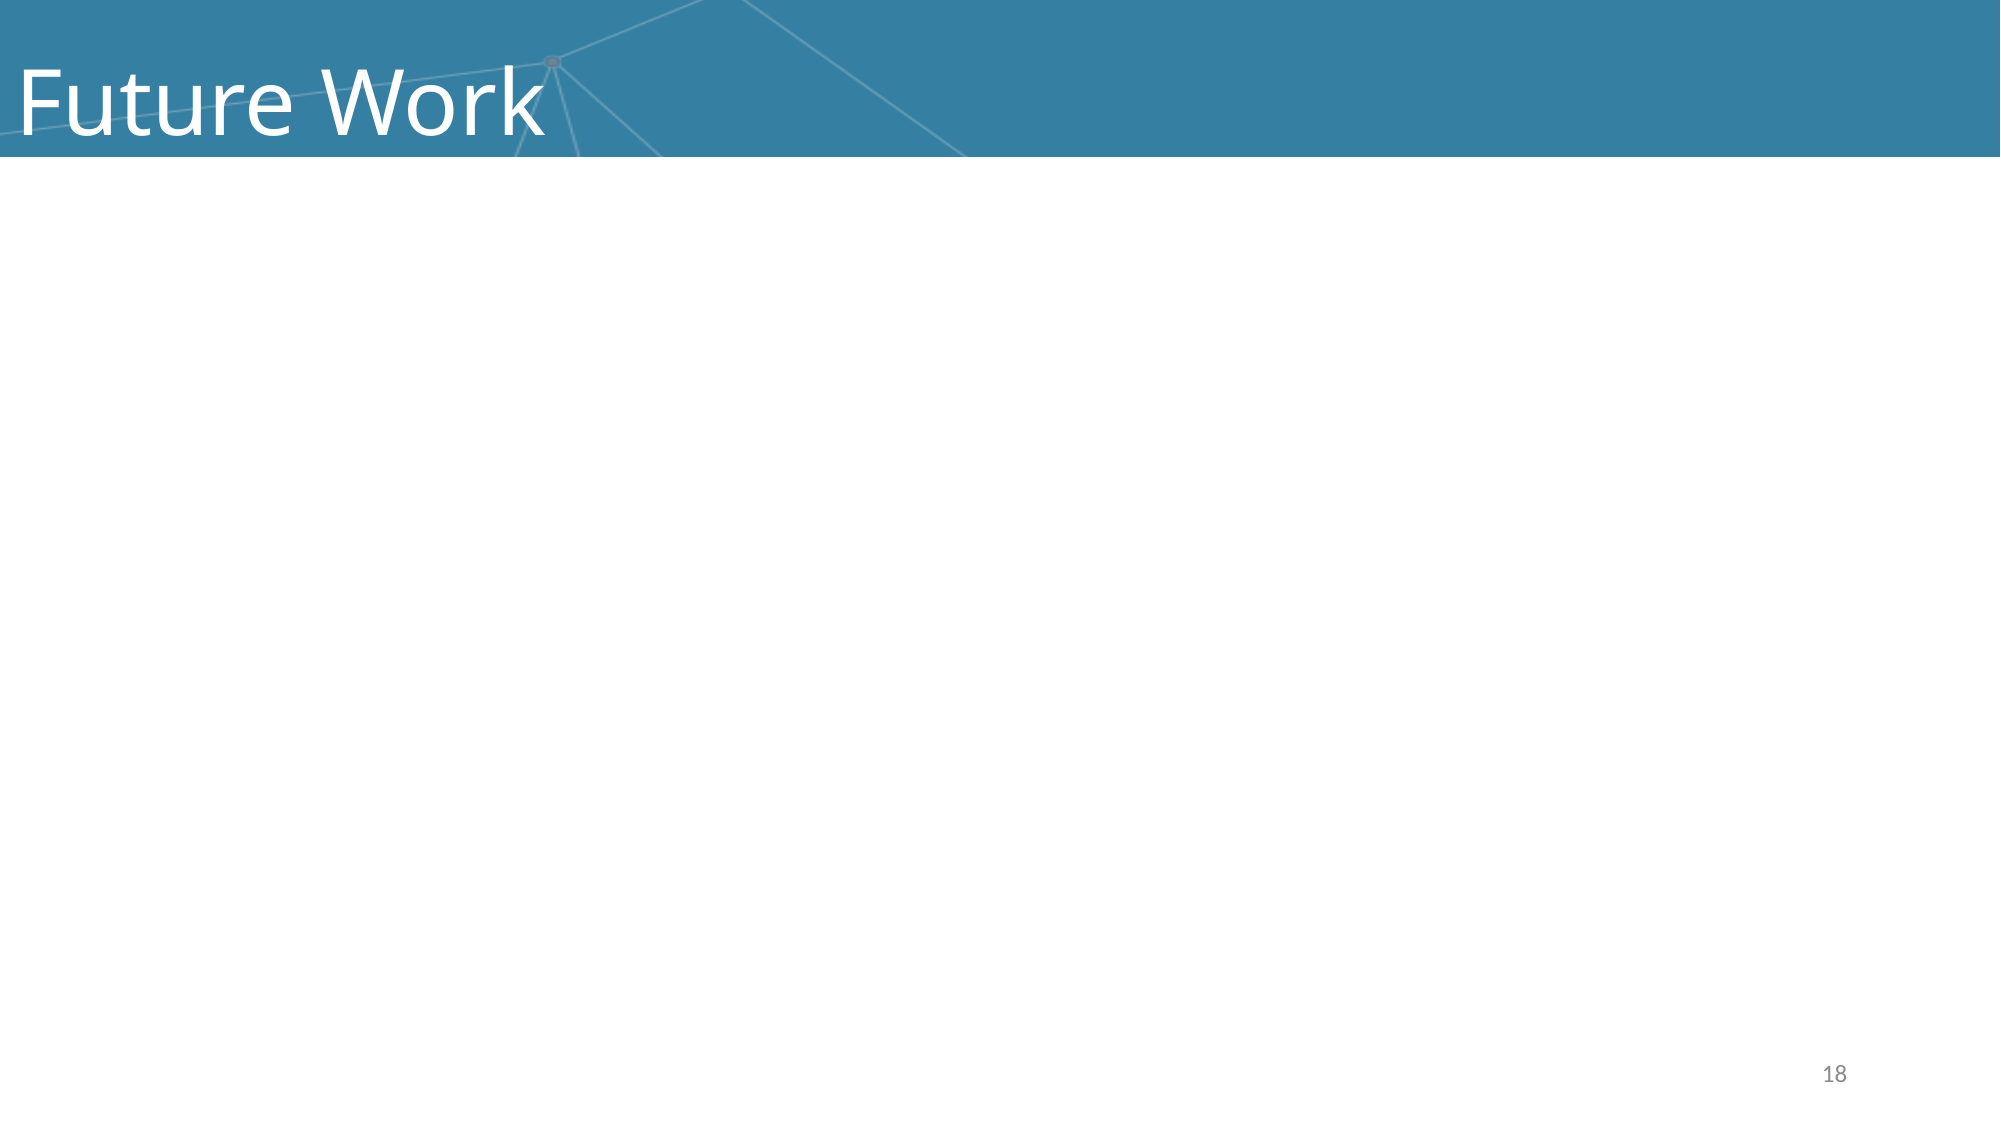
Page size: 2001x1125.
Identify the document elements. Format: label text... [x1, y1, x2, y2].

title Future Work [0, 23, 1725, 155]
slide_number 18 [1412, 1042, 1863, 1103]
